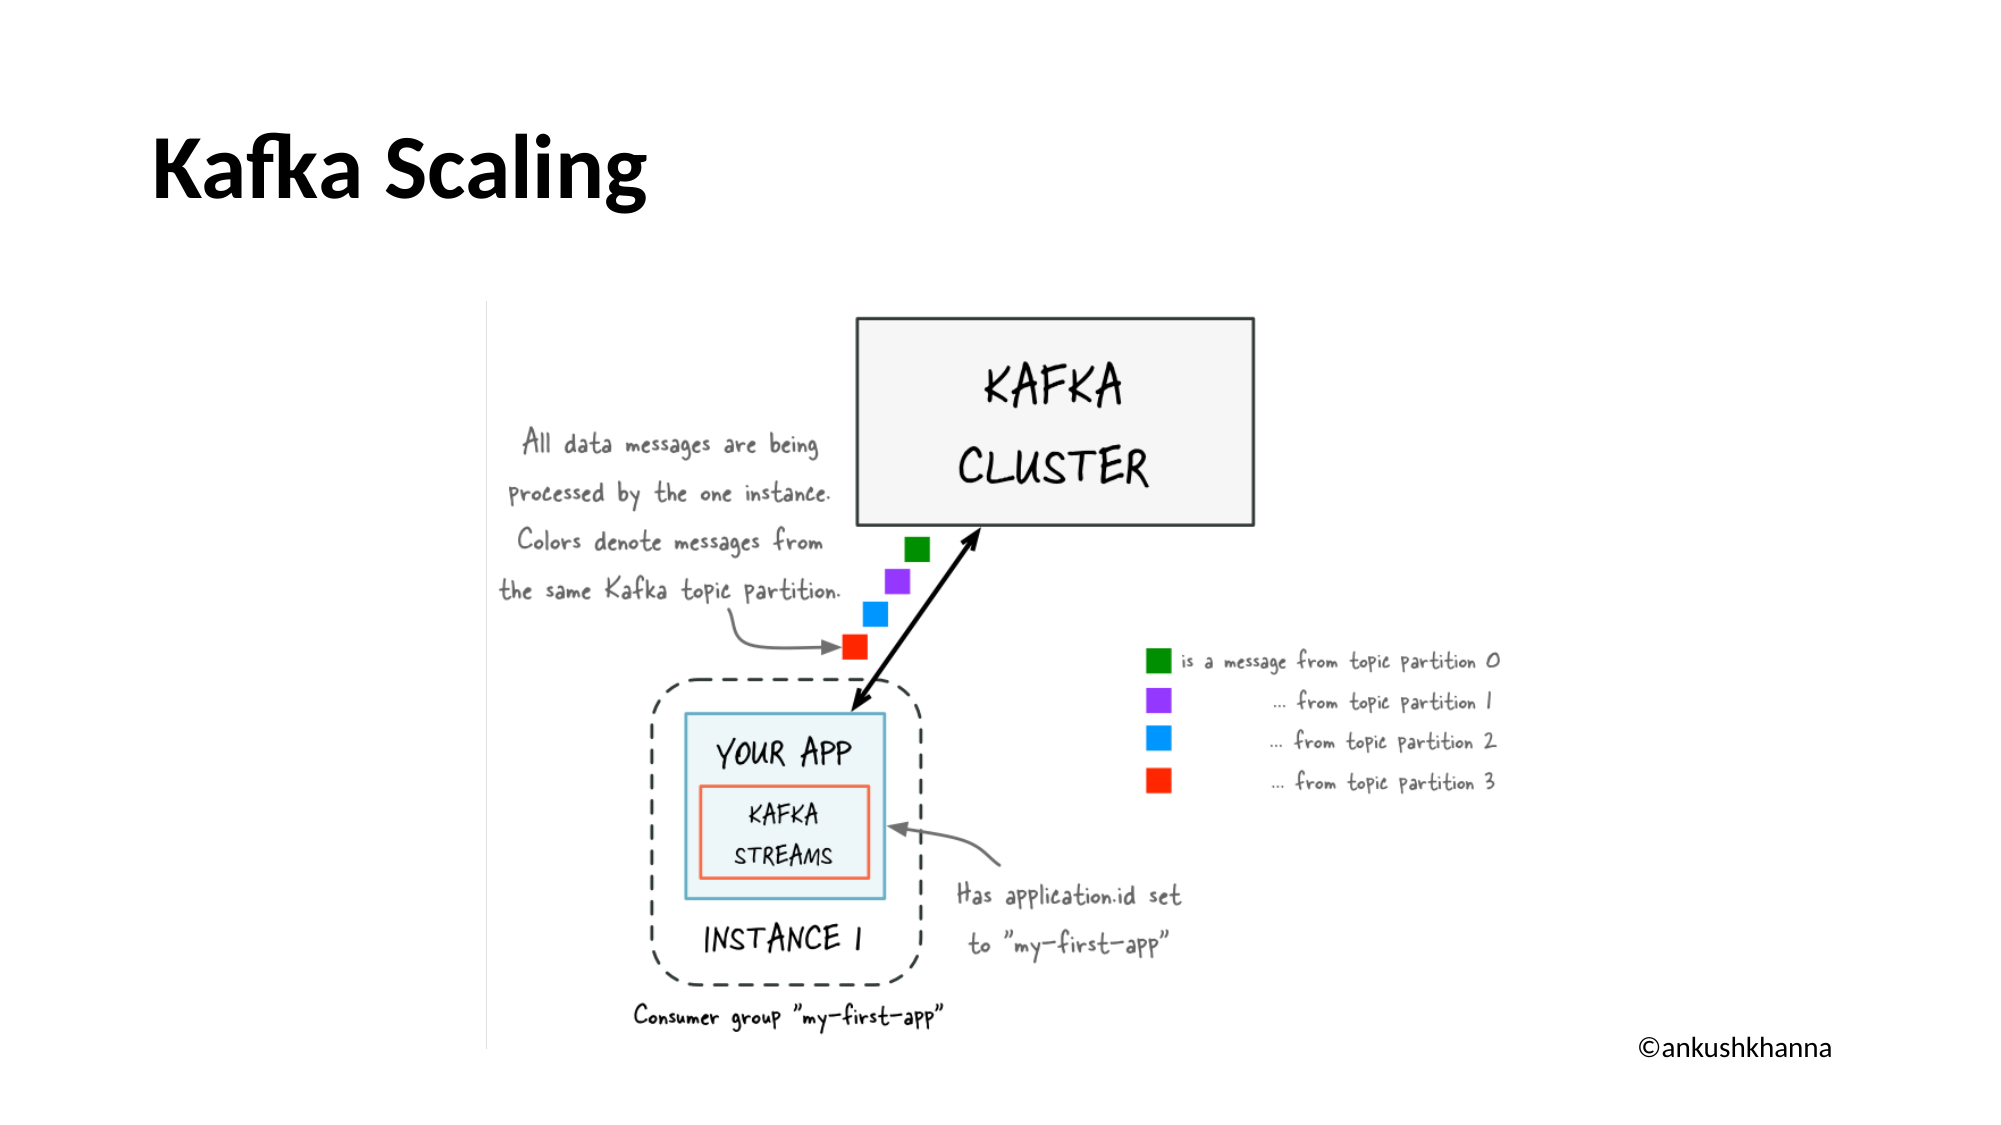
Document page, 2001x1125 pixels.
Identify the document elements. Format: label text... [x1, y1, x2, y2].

picture [483, 300, 1517, 1049]
title Kafka Scaling [137, 59, 1863, 278]
